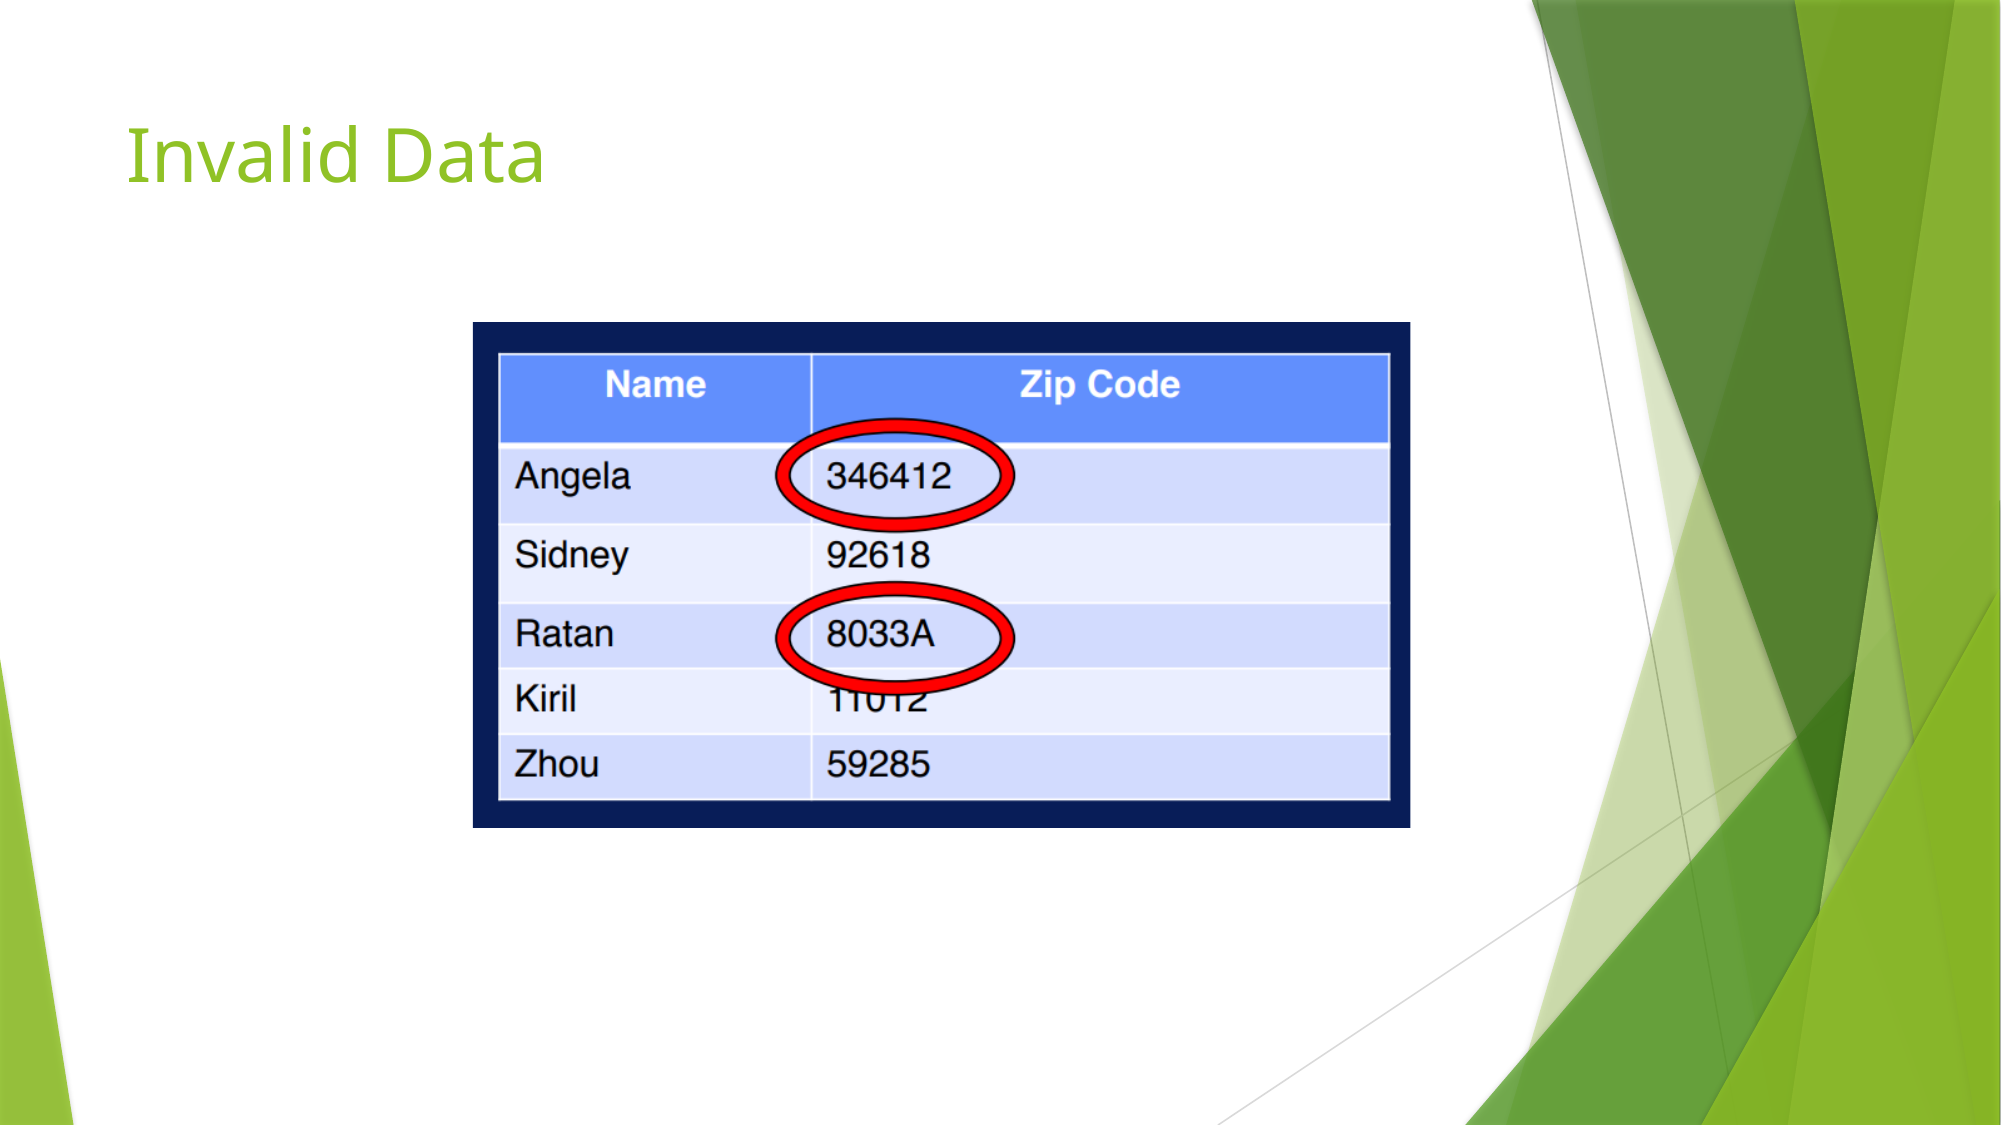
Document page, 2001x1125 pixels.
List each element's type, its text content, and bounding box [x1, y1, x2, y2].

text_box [472, 321, 1411, 828]
title Invalid Data [111, 99, 1522, 317]
